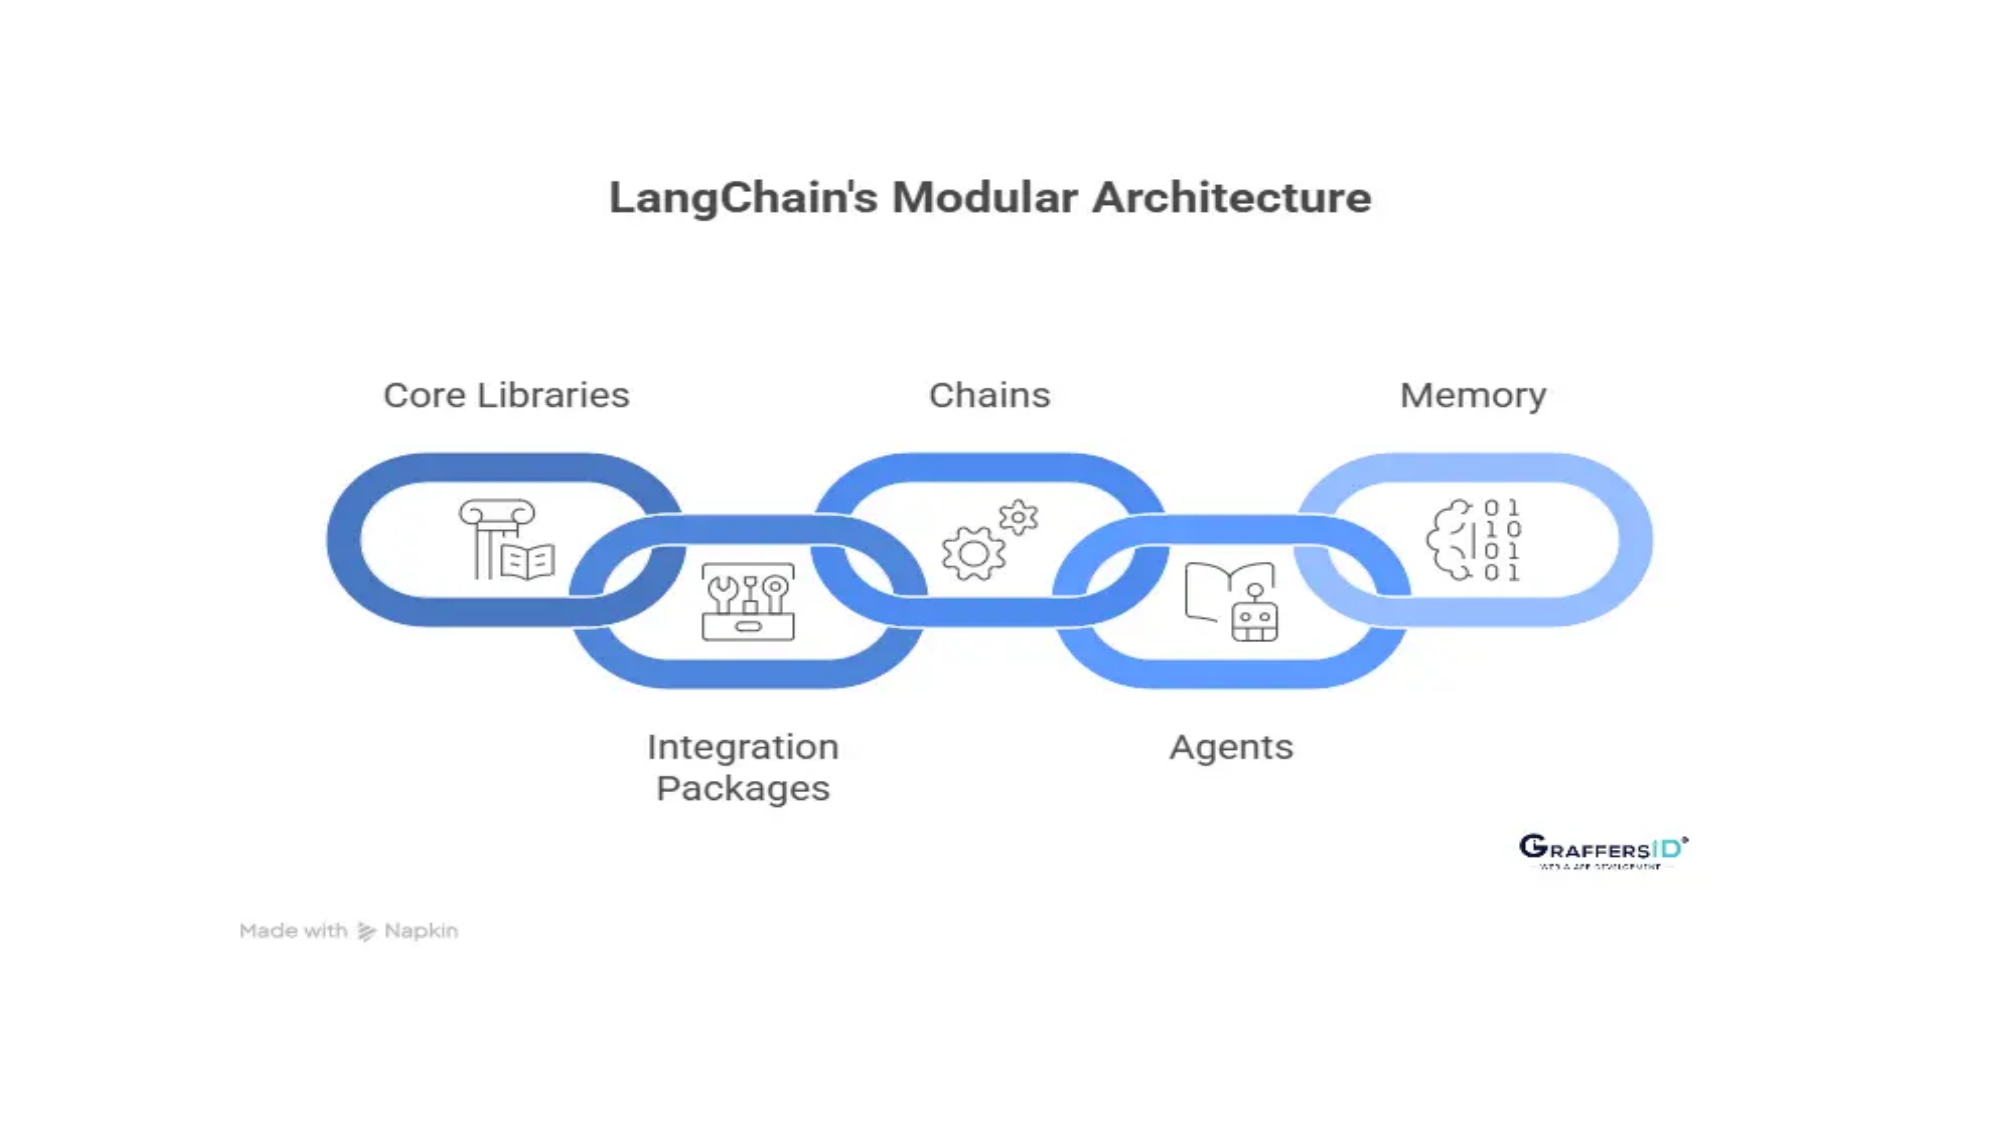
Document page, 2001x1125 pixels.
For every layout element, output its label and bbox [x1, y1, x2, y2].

picture [193, 85, 1806, 980]
